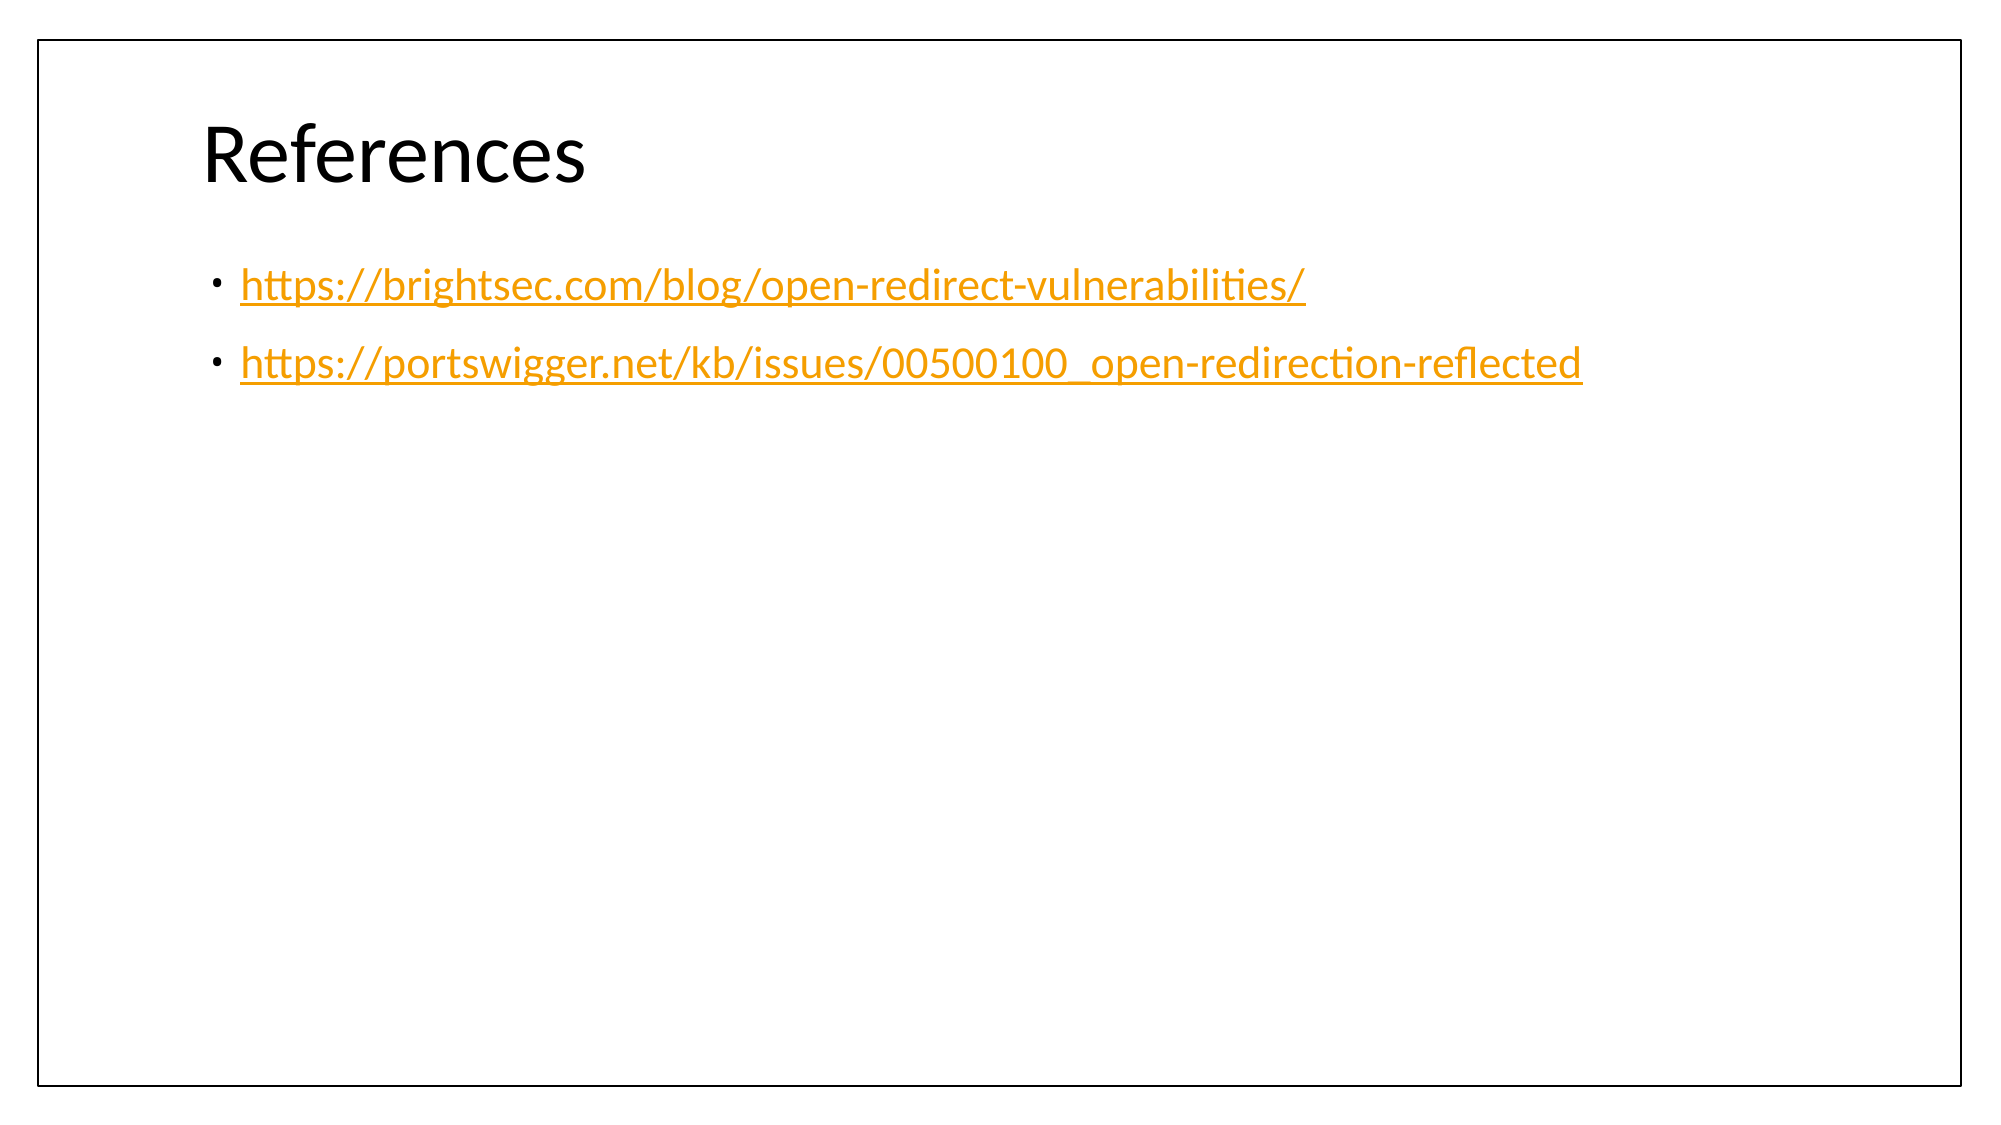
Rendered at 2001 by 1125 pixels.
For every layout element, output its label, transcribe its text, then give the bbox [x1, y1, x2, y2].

title References [187, 99, 1808, 209]
list https://brightsec.com/blog/open-redirect-vulnerabilities/ https://portswigger.net/kb/issues/00500100_open-redirection-reflected [187, 253, 1808, 916]
